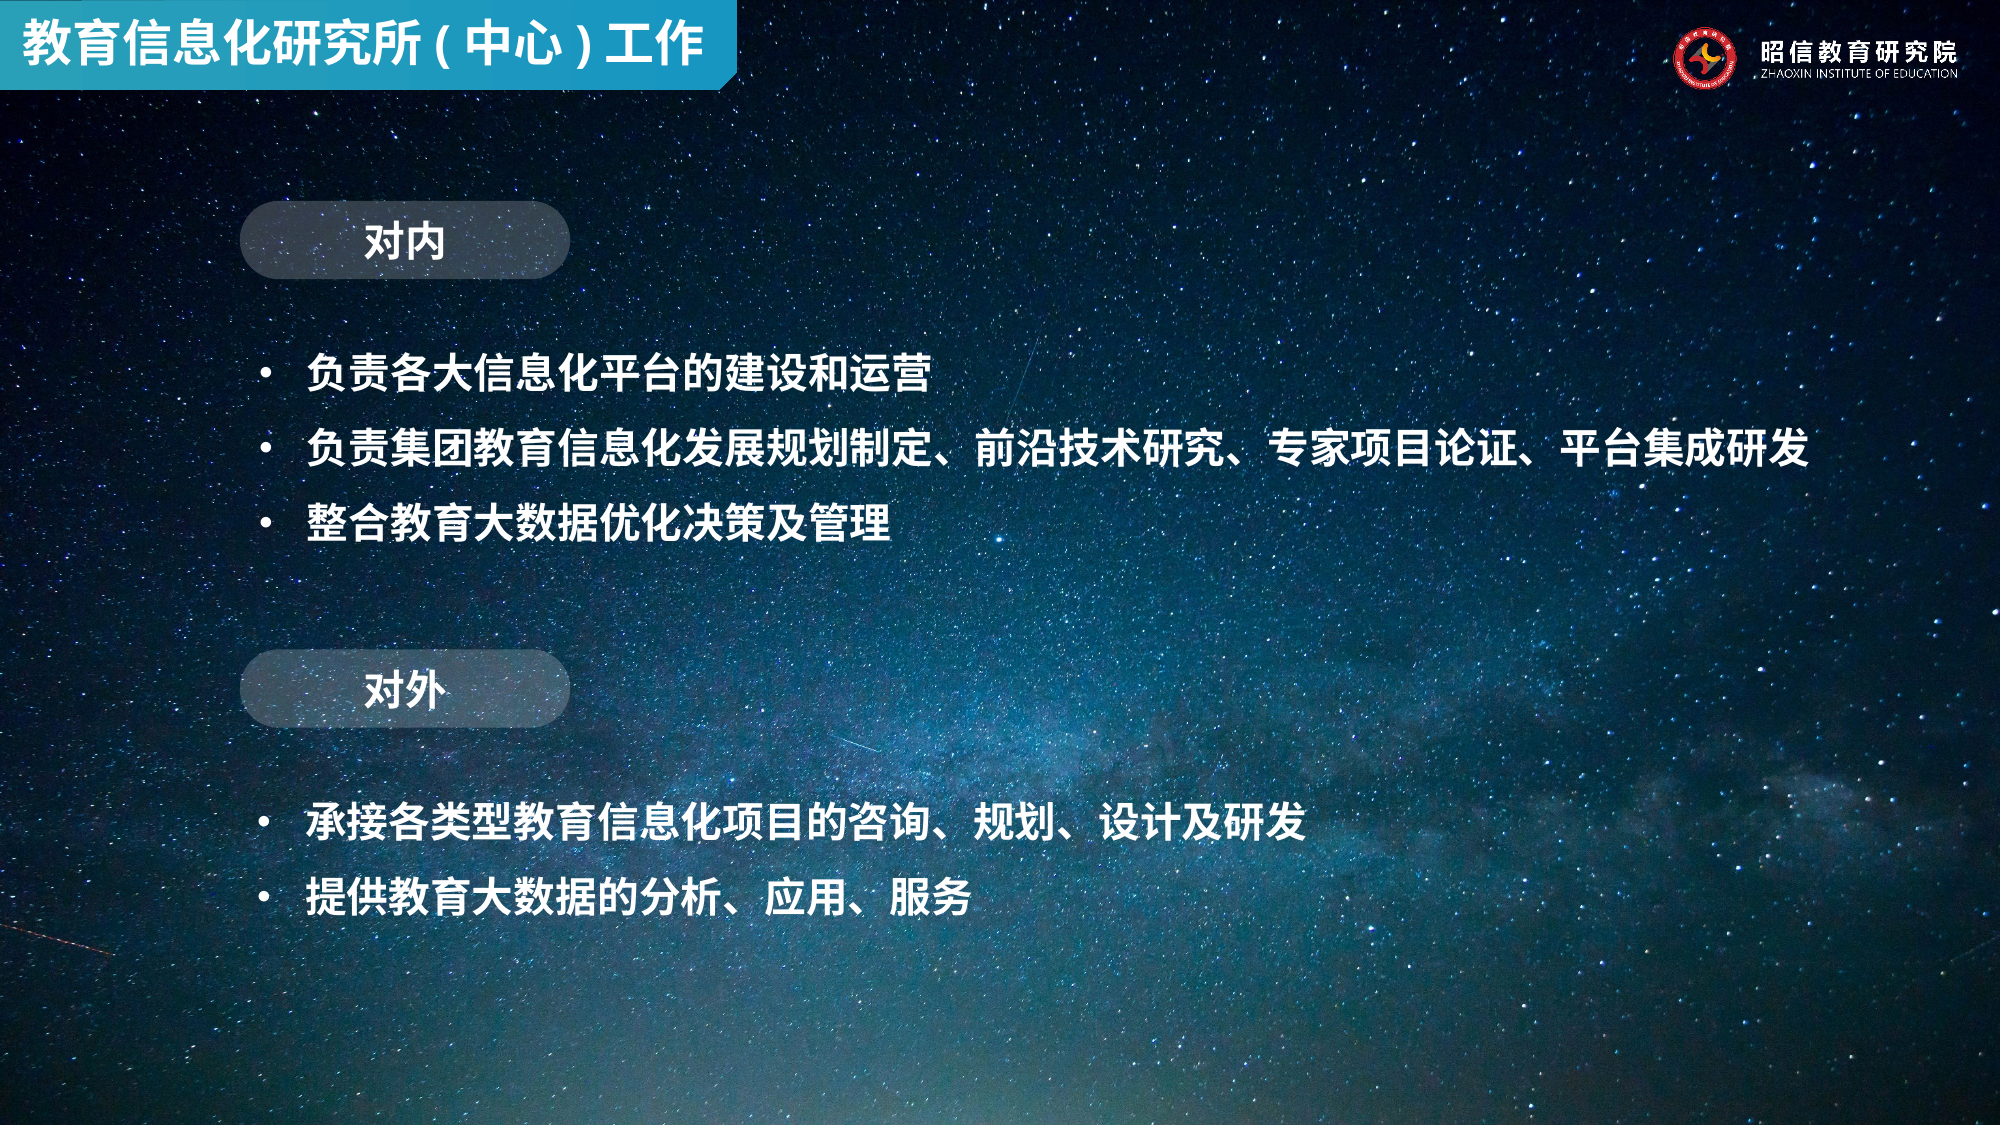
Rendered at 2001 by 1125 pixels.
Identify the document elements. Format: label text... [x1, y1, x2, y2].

text_box • 承接各类型教育信息化项目的咨询、规划、设计及研发 • 提供教育大数据的分析、应用、服务 [228, 763, 1322, 929]
picture [0, 0, 2000, 1125]
text_box 对内 [238, 199, 572, 281]
text_box • 负责各大信息化平台的建设和运营 • 负责集团教育信息化发展规划制定、前沿技术研究、专家项目论证、平台集成研发 • 整合教育大数据优化决策及管理 [230, 314, 1825, 555]
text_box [0, 0, 738, 90]
text_box 对外 [238, 648, 572, 729]
